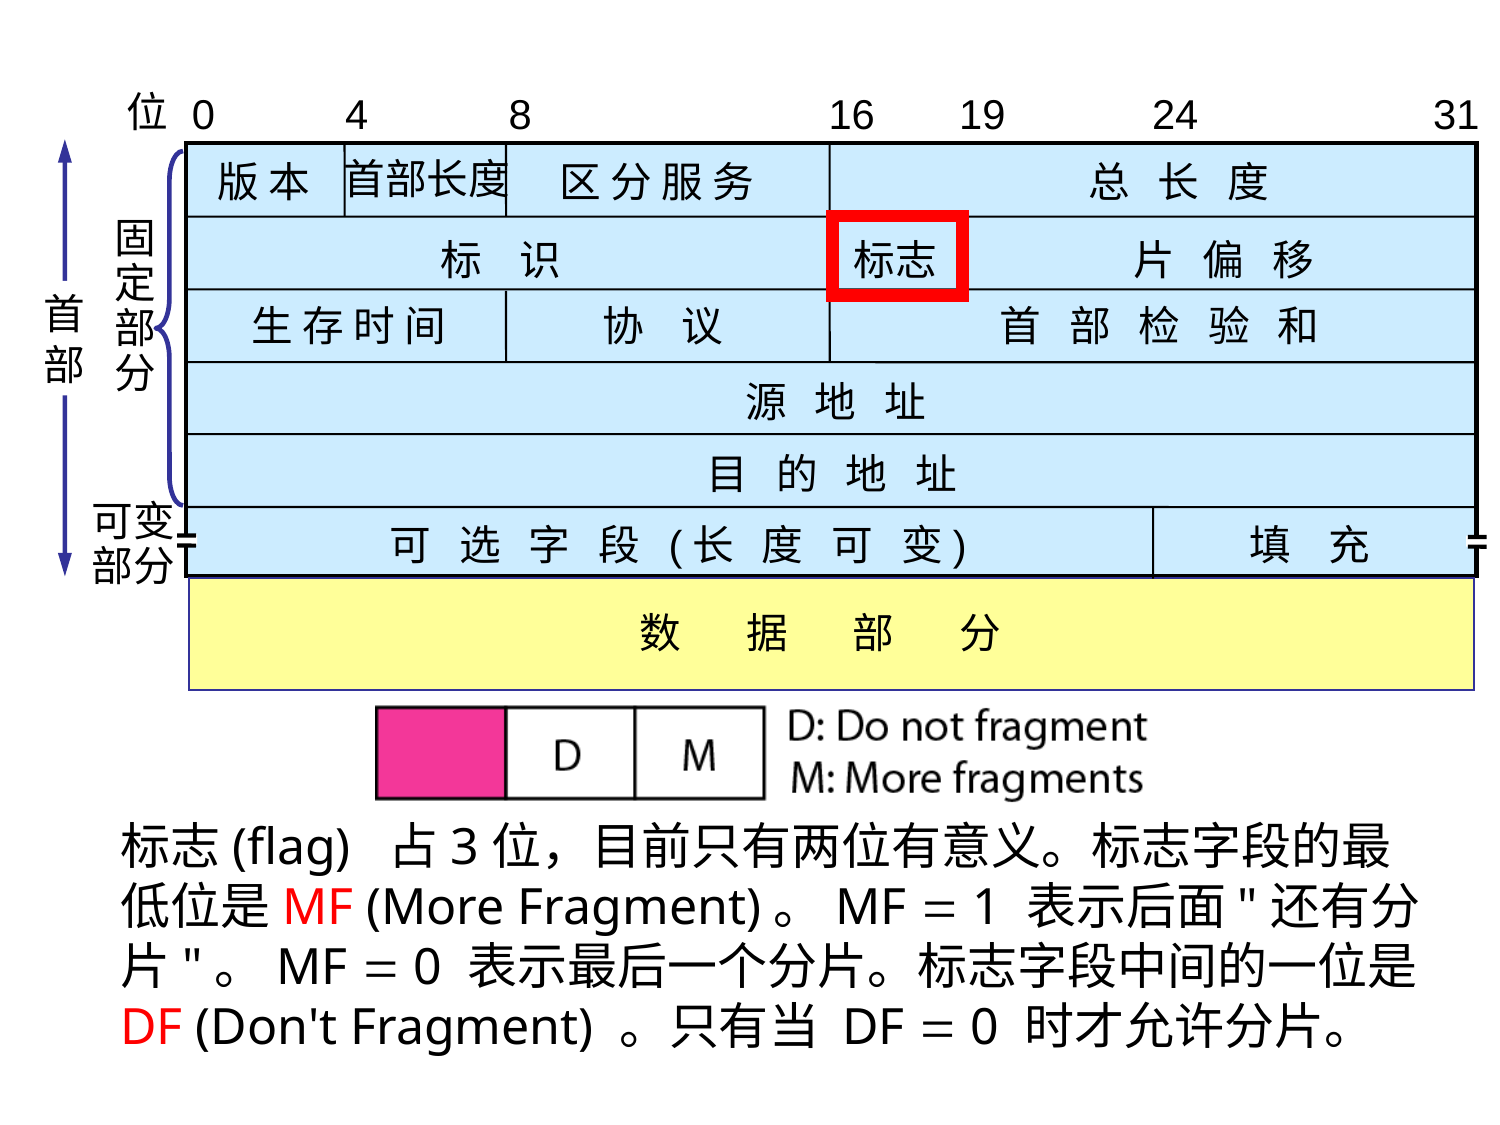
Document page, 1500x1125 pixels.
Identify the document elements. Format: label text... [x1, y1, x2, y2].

picture [374, 702, 1149, 807]
text_box 总 长 度 [1073, 148, 1285, 213]
text_box 生 存 时 间 [236, 292, 462, 358]
text_box [58, 396, 72, 577]
text_box 填 充 [1234, 510, 1386, 576]
text_box [345, 210, 506, 216]
text_box 目 的 地 址 [692, 440, 973, 506]
text_box [186, 290, 829, 362]
text_box [188, 578, 1474, 690]
text_box 19 [944, 80, 1021, 145]
text_box [830, 142, 1477, 216]
text_box [186, 217, 829, 289]
text_box 标志(flag) 占3位，目前只有两位有意义。标志字段的最低位是MF (More Fragment)。MF  1 表示后面"还有分片"。MF  0 表示最后一个分片。标志字段中间的一位是DF (Don't Fragment) 。只有当 DF  0 时才允许分片。 [105, 806, 1442, 1062]
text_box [217, 932, 1241, 991]
text_box [58, 139, 72, 280]
text_box [186, 363, 1477, 434]
text_box 源 地 址 [730, 368, 942, 433]
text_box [175, 533, 198, 546]
text_box 片 偏 移 [1118, 226, 1329, 292]
text_box [963, 217, 1477, 289]
text_box 固 定 部 分 [100, 210, 169, 405]
text_box 首 部 检 验 和 [984, 292, 1335, 358]
text_box 16 [813, 80, 890, 145]
text_box 24 [1137, 80, 1214, 145]
text_box 位 [111, 78, 184, 143]
text_box 可 选 字 段 (长 度 可 变) [375, 510, 982, 576]
text_box 版 本 [202, 148, 326, 213]
text_box 协 议 [587, 292, 738, 358]
text_box 可变 部分 [76, 493, 190, 598]
text_box [186, 142, 344, 216]
text_box 数 据 部 分 [625, 600, 1103, 665]
text_box [186, 435, 1477, 577]
text_box 首 部 [28, 280, 100, 396]
text_box 31 [1418, 80, 1495, 145]
text_box 0 [177, 80, 230, 145]
text_box [832, 215, 963, 296]
text_box [830, 290, 1477, 362]
text_box 4 [330, 80, 384, 145]
text_box 8 [493, 80, 547, 145]
text_box 区 分 服 务 [544, 148, 770, 213]
text_box [155, 151, 184, 506]
text_box [507, 142, 829, 216]
text_box 标 识 [425, 226, 577, 292]
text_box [1465, 535, 1488, 547]
text_box 首部长度 [328, 145, 526, 210]
